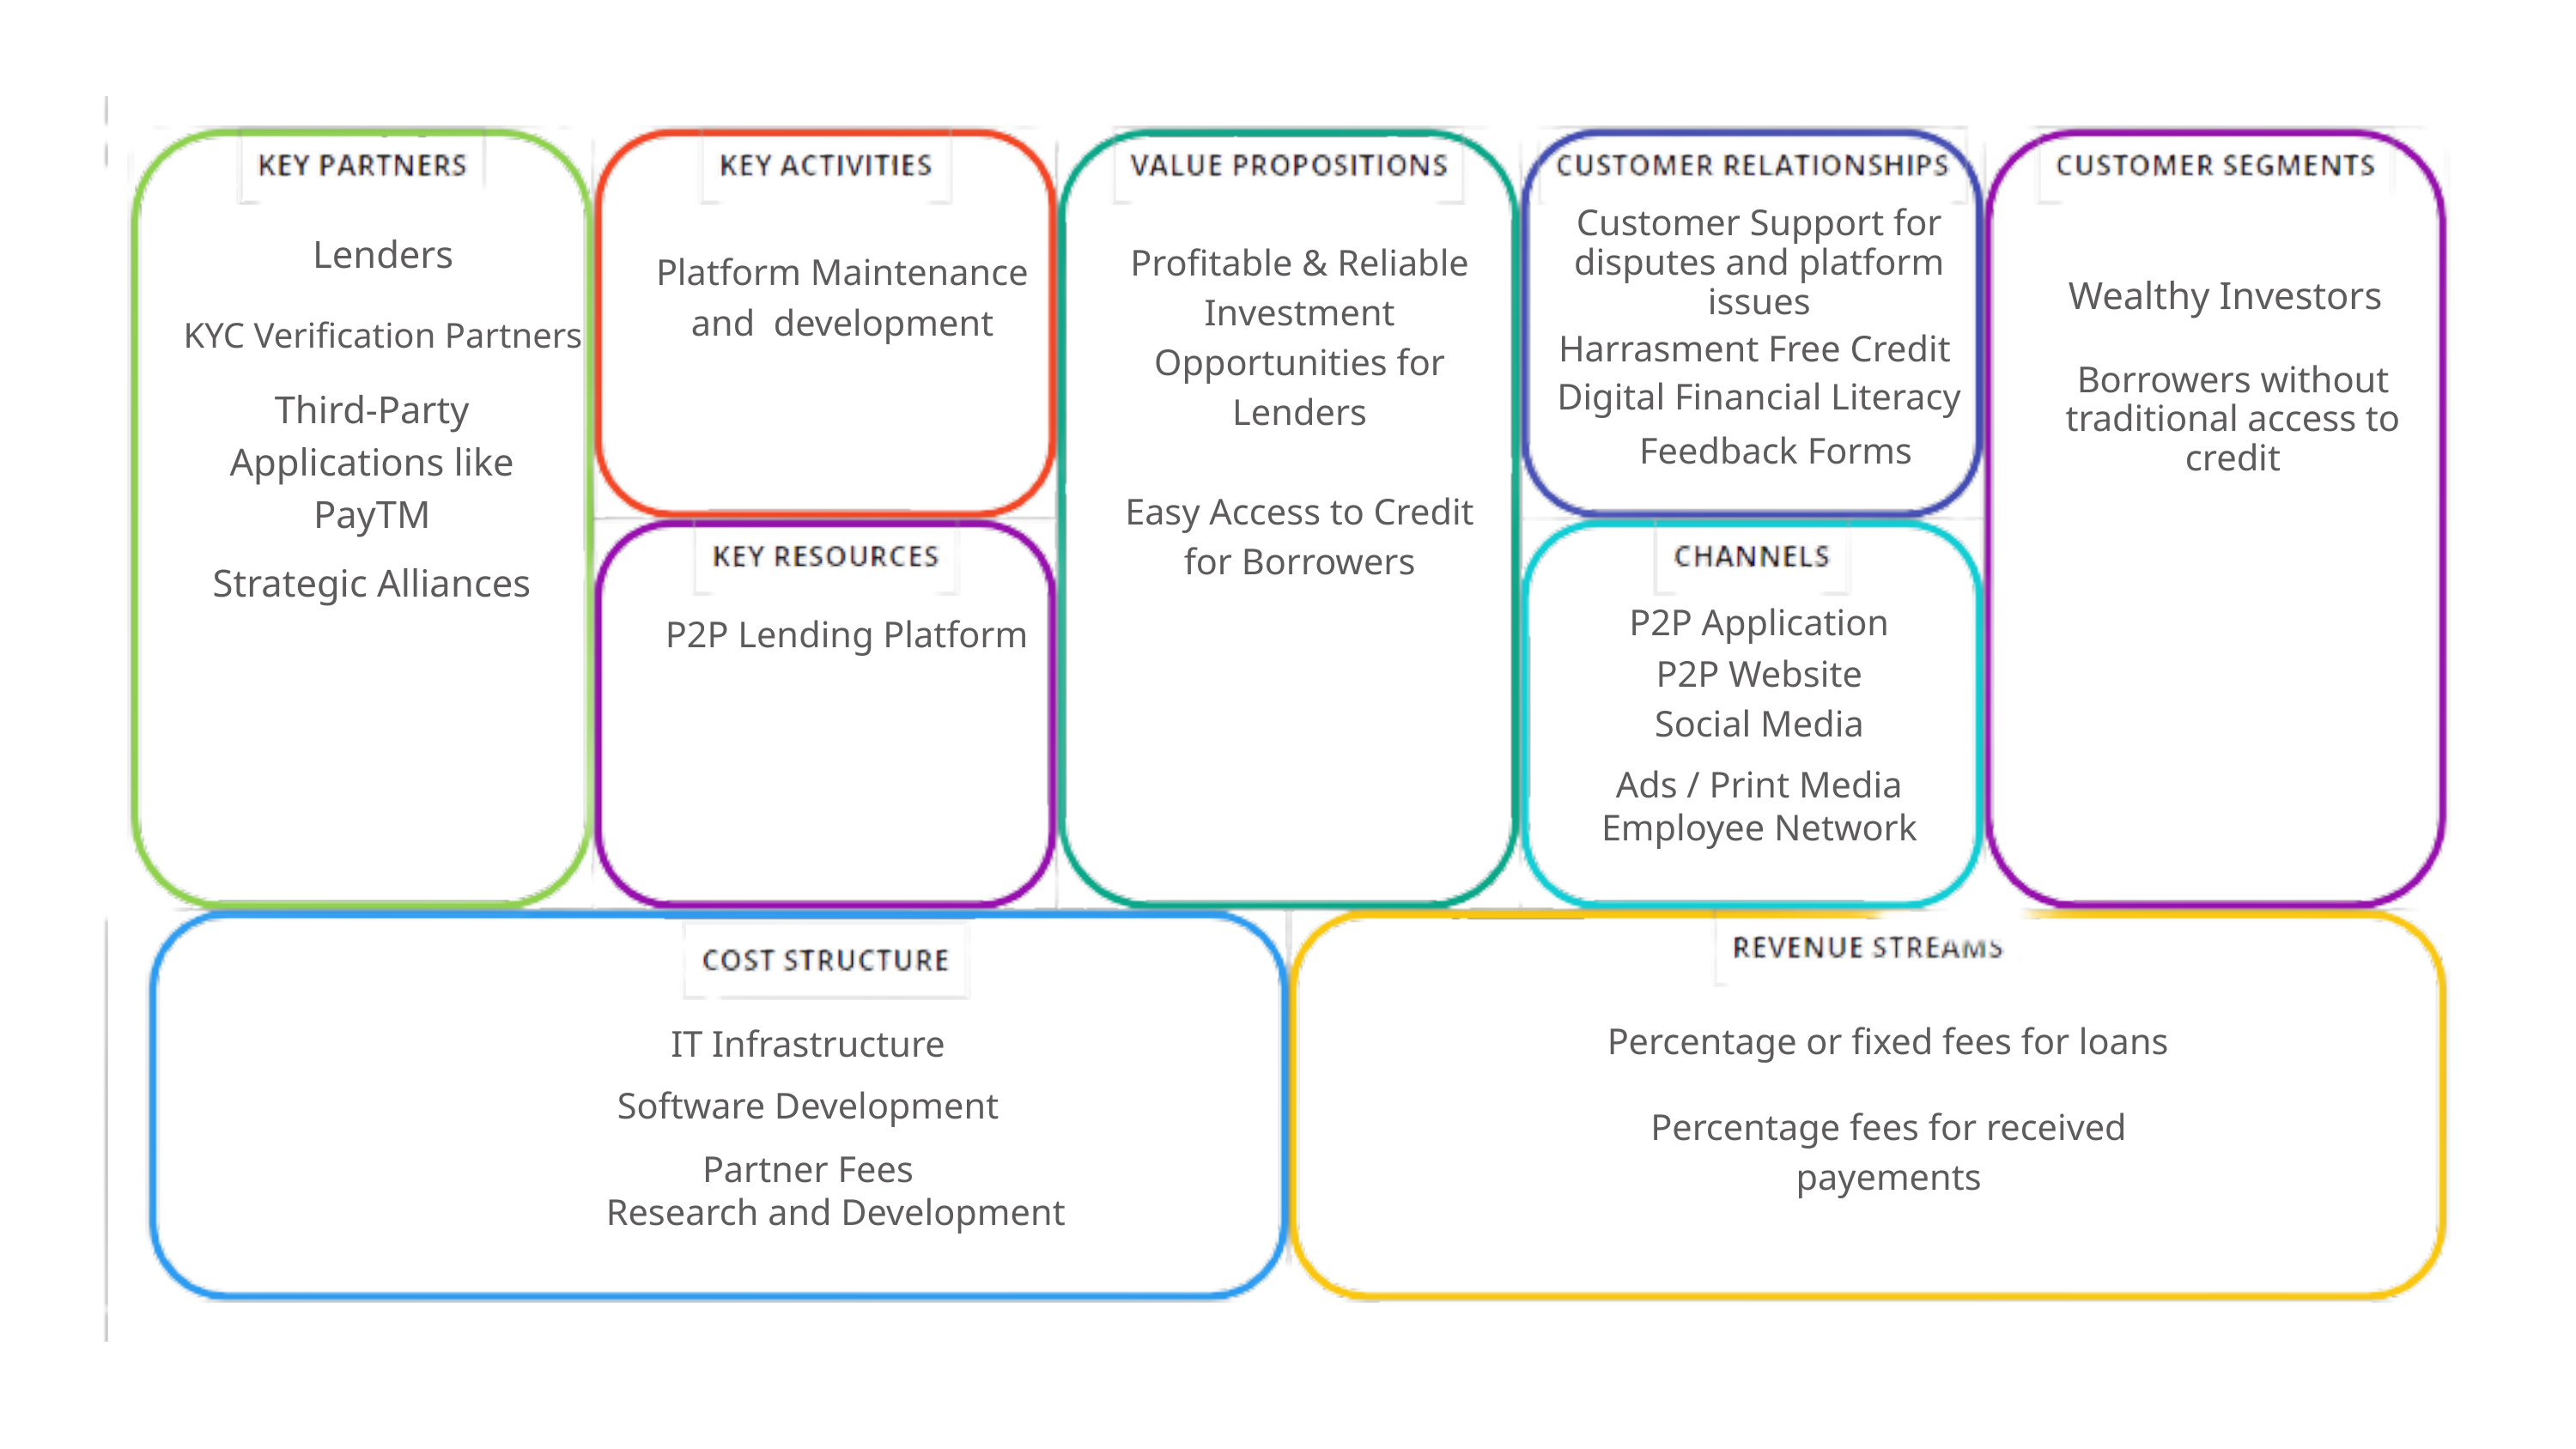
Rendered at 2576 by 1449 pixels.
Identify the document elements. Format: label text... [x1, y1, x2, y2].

text_box Harrasment Free Credit [1500, 330, 2019, 369]
text_box Percentage or fixed fees for loans [1544, 1022, 2233, 1062]
text_box IT Infrastructure [607, 1014, 1010, 1064]
text_box Digital Financial Literacy [1500, 378, 2019, 418]
text_box Easy Access to Credit for Borrowers [1098, 482, 1501, 582]
text_box Platform Maintenance and development [641, 243, 1044, 343]
text_box KYC Verification Partners [151, 306, 616, 355]
text_box Partner Fees [607, 1139, 1010, 1190]
text_box P2P Application [1500, 603, 2019, 643]
text_box Software Development [607, 1076, 1010, 1127]
text_box Borrowers without traditional access to credit [2045, 360, 2421, 478]
text_box P2P Lending Platform [646, 604, 1048, 655]
text_box Lenders [182, 223, 585, 276]
text_box Ads / Print Media [1500, 766, 2019, 806]
text_box P2P Website [1500, 655, 2019, 695]
text_box Wealthy Investors [1966, 276, 2484, 318]
text_box [102, 96, 2497, 1342]
text_box Percentage fees for received payements [1573, 1097, 2204, 1197]
text_box Research and Development [573, 1182, 1099, 1233]
text_box Employee Network [1500, 808, 2019, 848]
text_box Social Media [1500, 704, 2019, 744]
text_box Strategic Alliances [171, 552, 574, 605]
text_box Customer Support for disputes and platform issues [1564, 203, 1953, 322]
text_box Third-Party Applications like PayTM [180, 379, 564, 537]
text_box Feedback Forms [1517, 431, 2035, 471]
text_box Profitable & Reliable Investment Opportunities for Lenders [1098, 233, 1501, 433]
